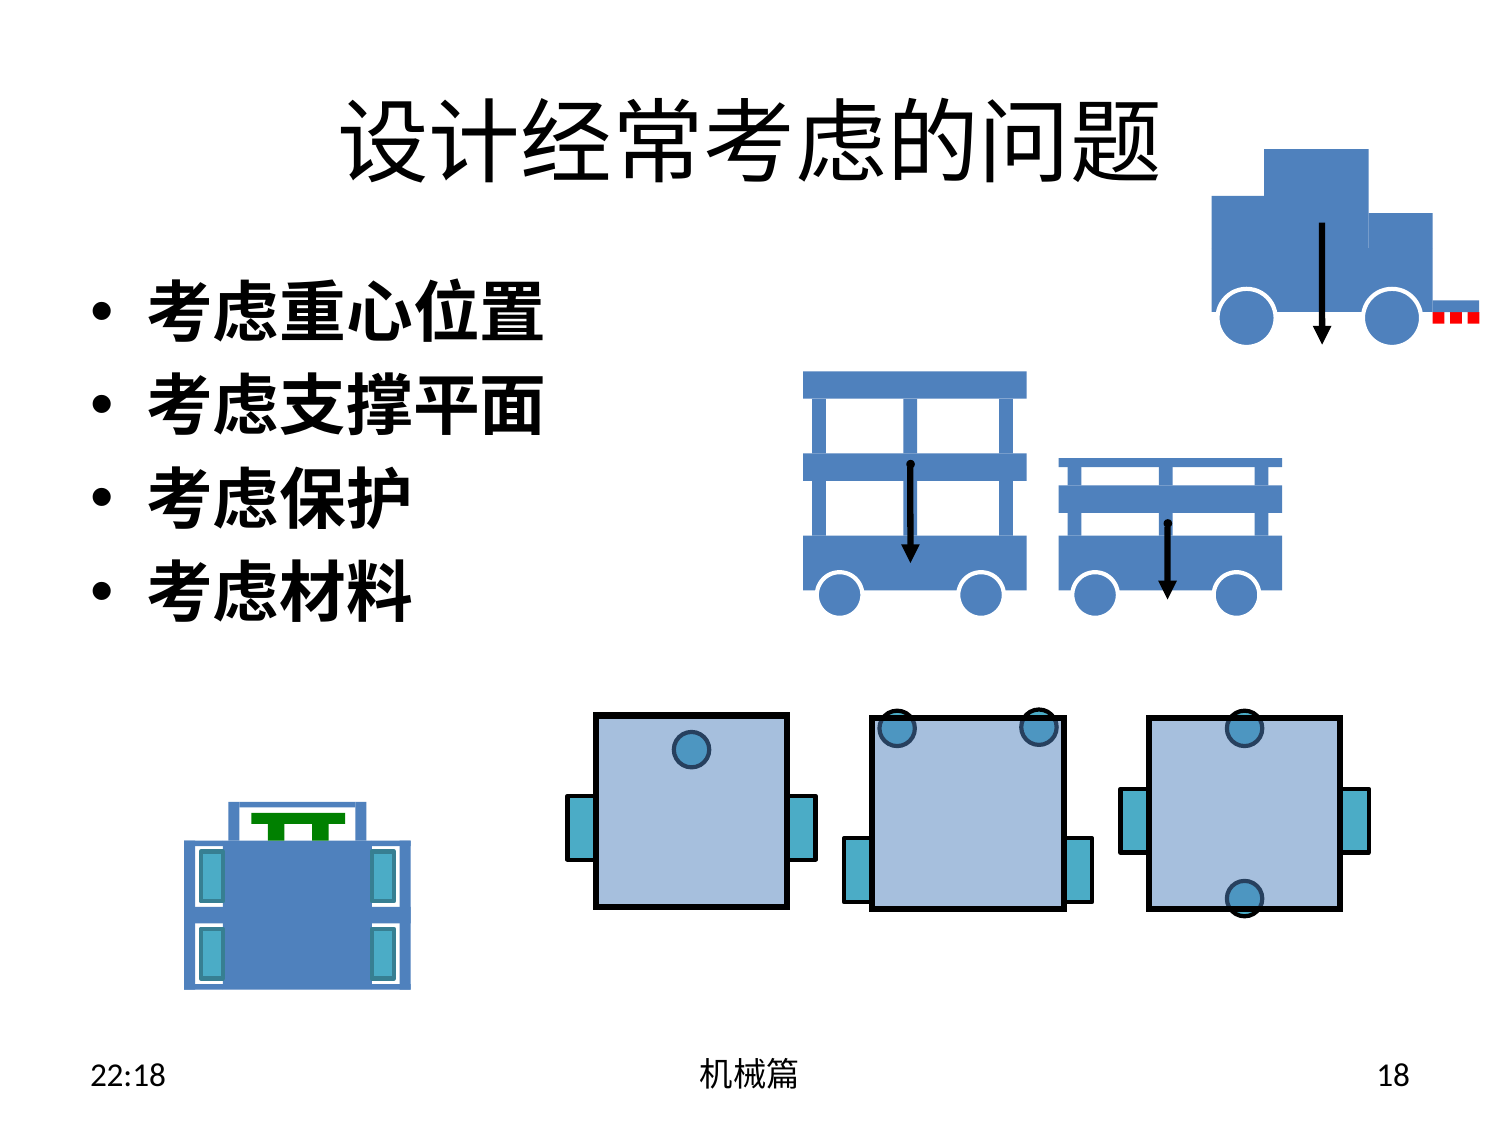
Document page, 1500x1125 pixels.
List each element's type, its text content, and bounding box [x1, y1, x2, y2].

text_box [567, 709, 1369, 917]
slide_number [75, 1042, 425, 1103]
list 考虑重心位置 考虑支撑平面 考虑保护 考虑材料 [75, 262, 1425, 1005]
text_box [183, 801, 411, 990]
slide_number 18 [1074, 1042, 1425, 1103]
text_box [1211, 148, 1480, 348]
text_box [802, 371, 1283, 618]
footer 机械篇 [512, 1042, 988, 1103]
title 设计经常考虑的问题 [75, 45, 1425, 233]
